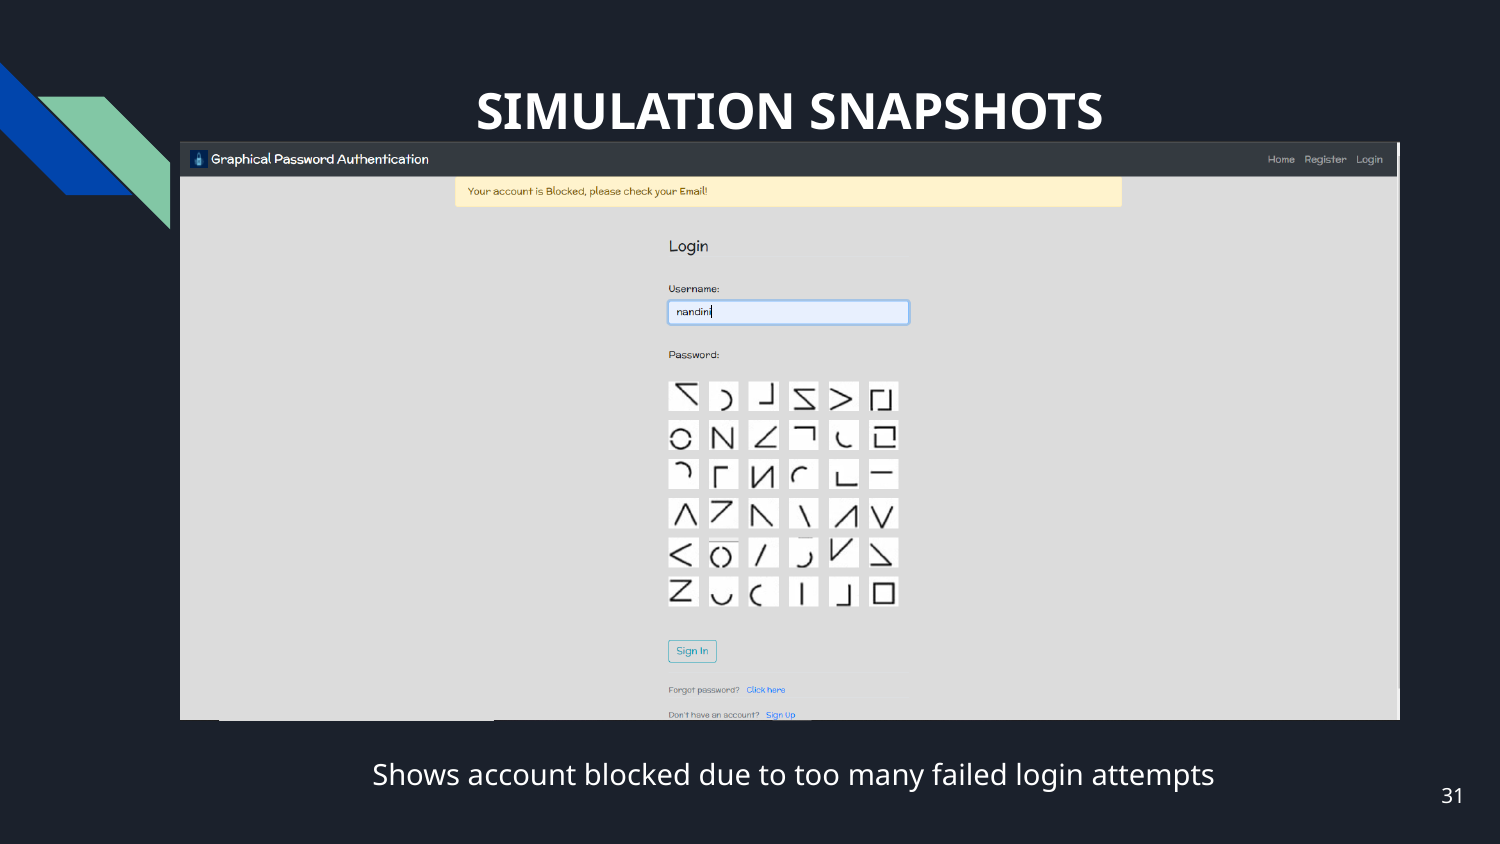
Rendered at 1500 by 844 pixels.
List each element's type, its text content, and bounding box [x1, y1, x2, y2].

text_box Shows account blocked due to too many failed login attempts [283, 741, 1297, 807]
title SIMULATION SNAPSHOTS [212, 64, 1368, 139]
slide_number 31 [1389, 764, 1480, 830]
picture [180, 140, 1400, 721]
